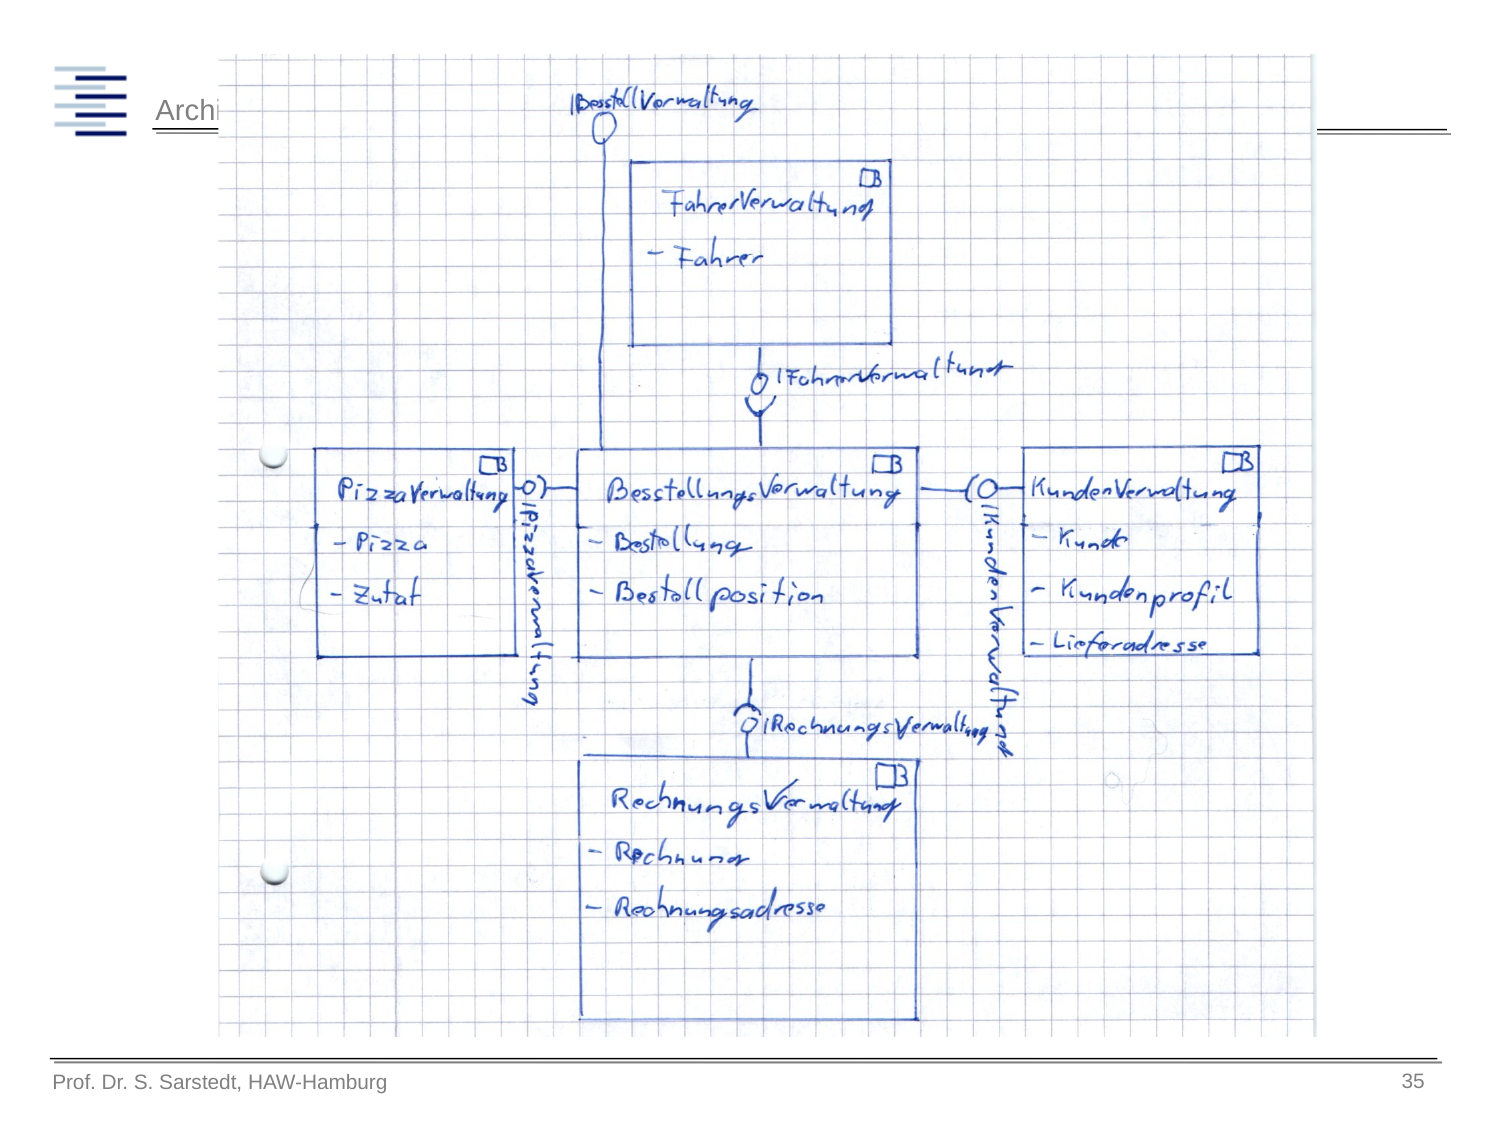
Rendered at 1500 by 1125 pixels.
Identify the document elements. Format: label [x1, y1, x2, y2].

picture [46, 58, 141, 148]
picture [218, 54, 1318, 1037]
